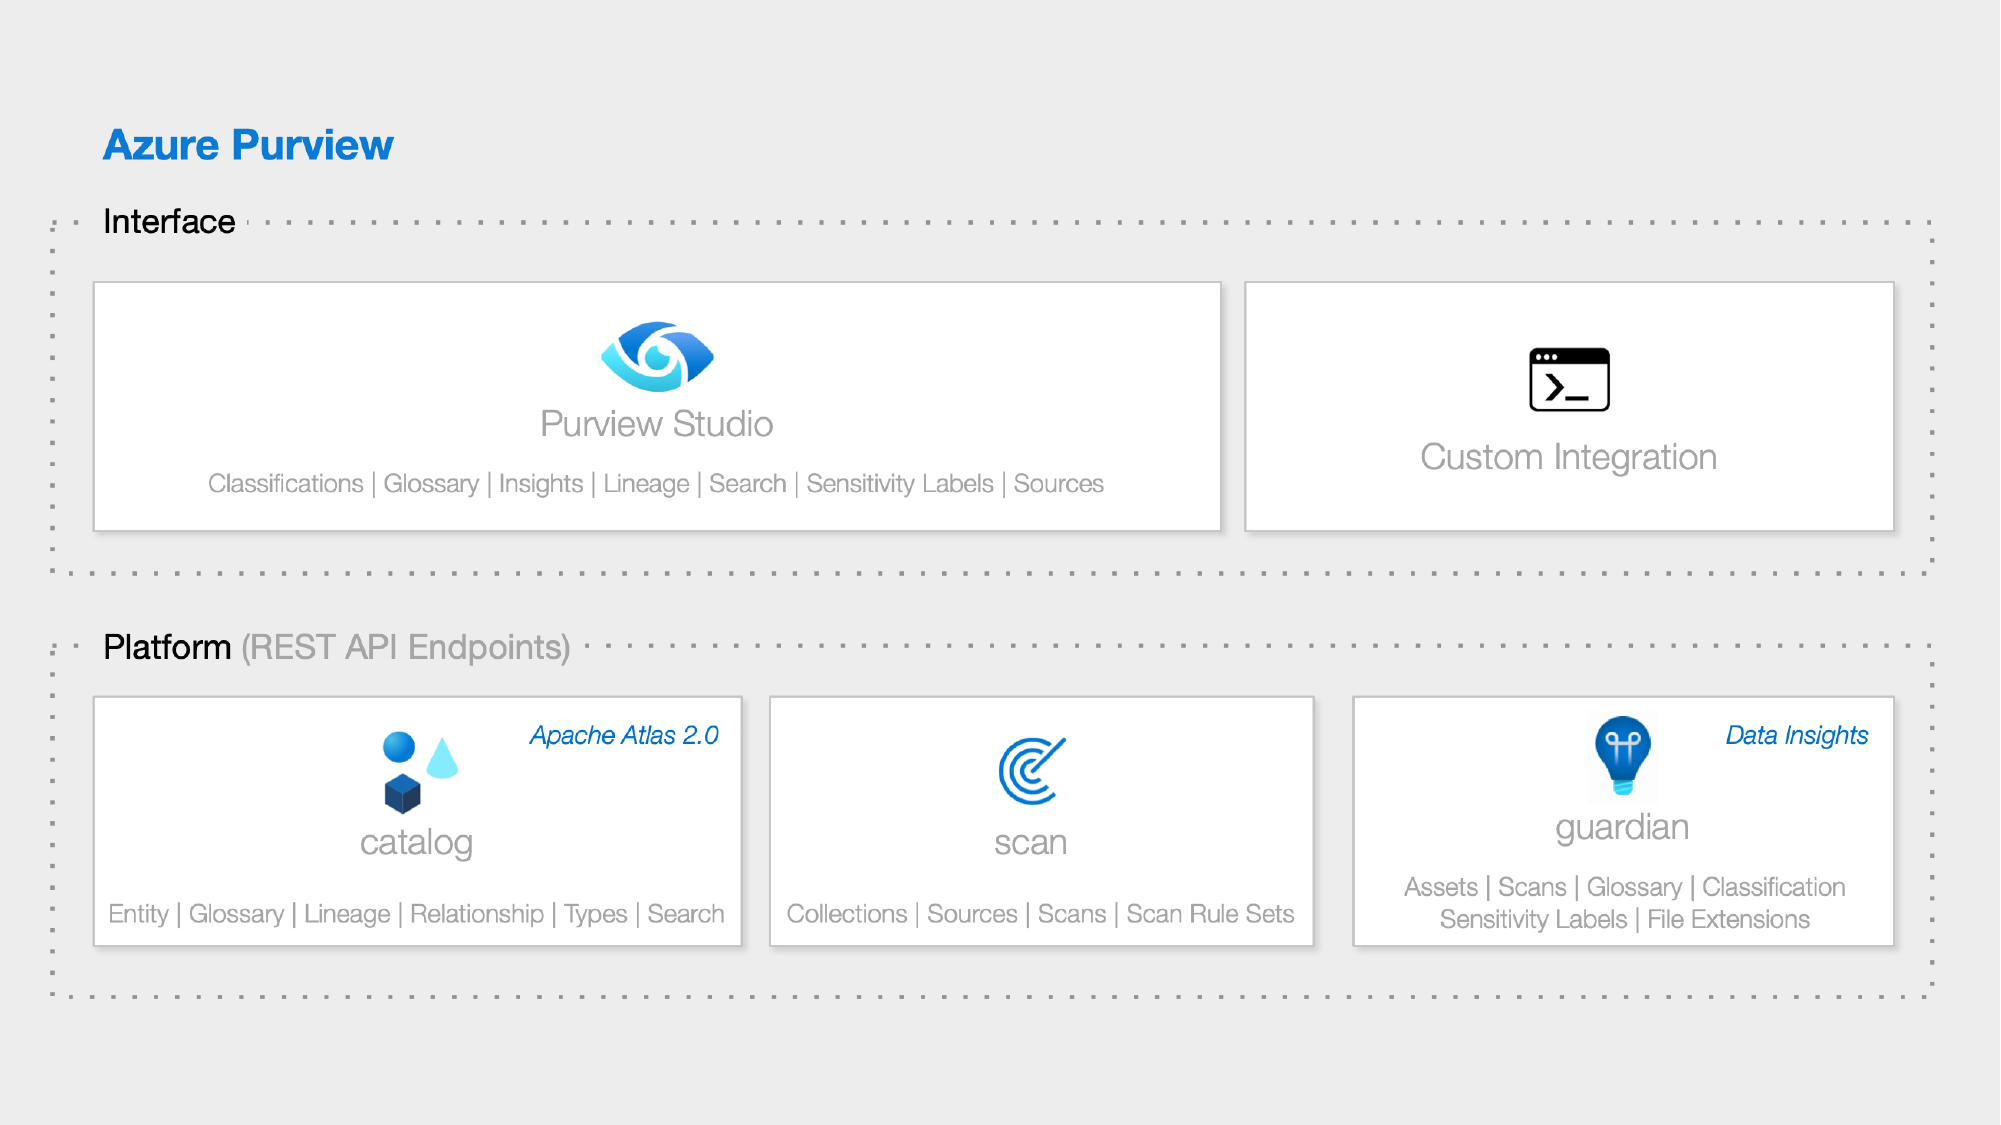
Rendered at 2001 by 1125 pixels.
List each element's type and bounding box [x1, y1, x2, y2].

picture [0, 77, 2000, 1048]
